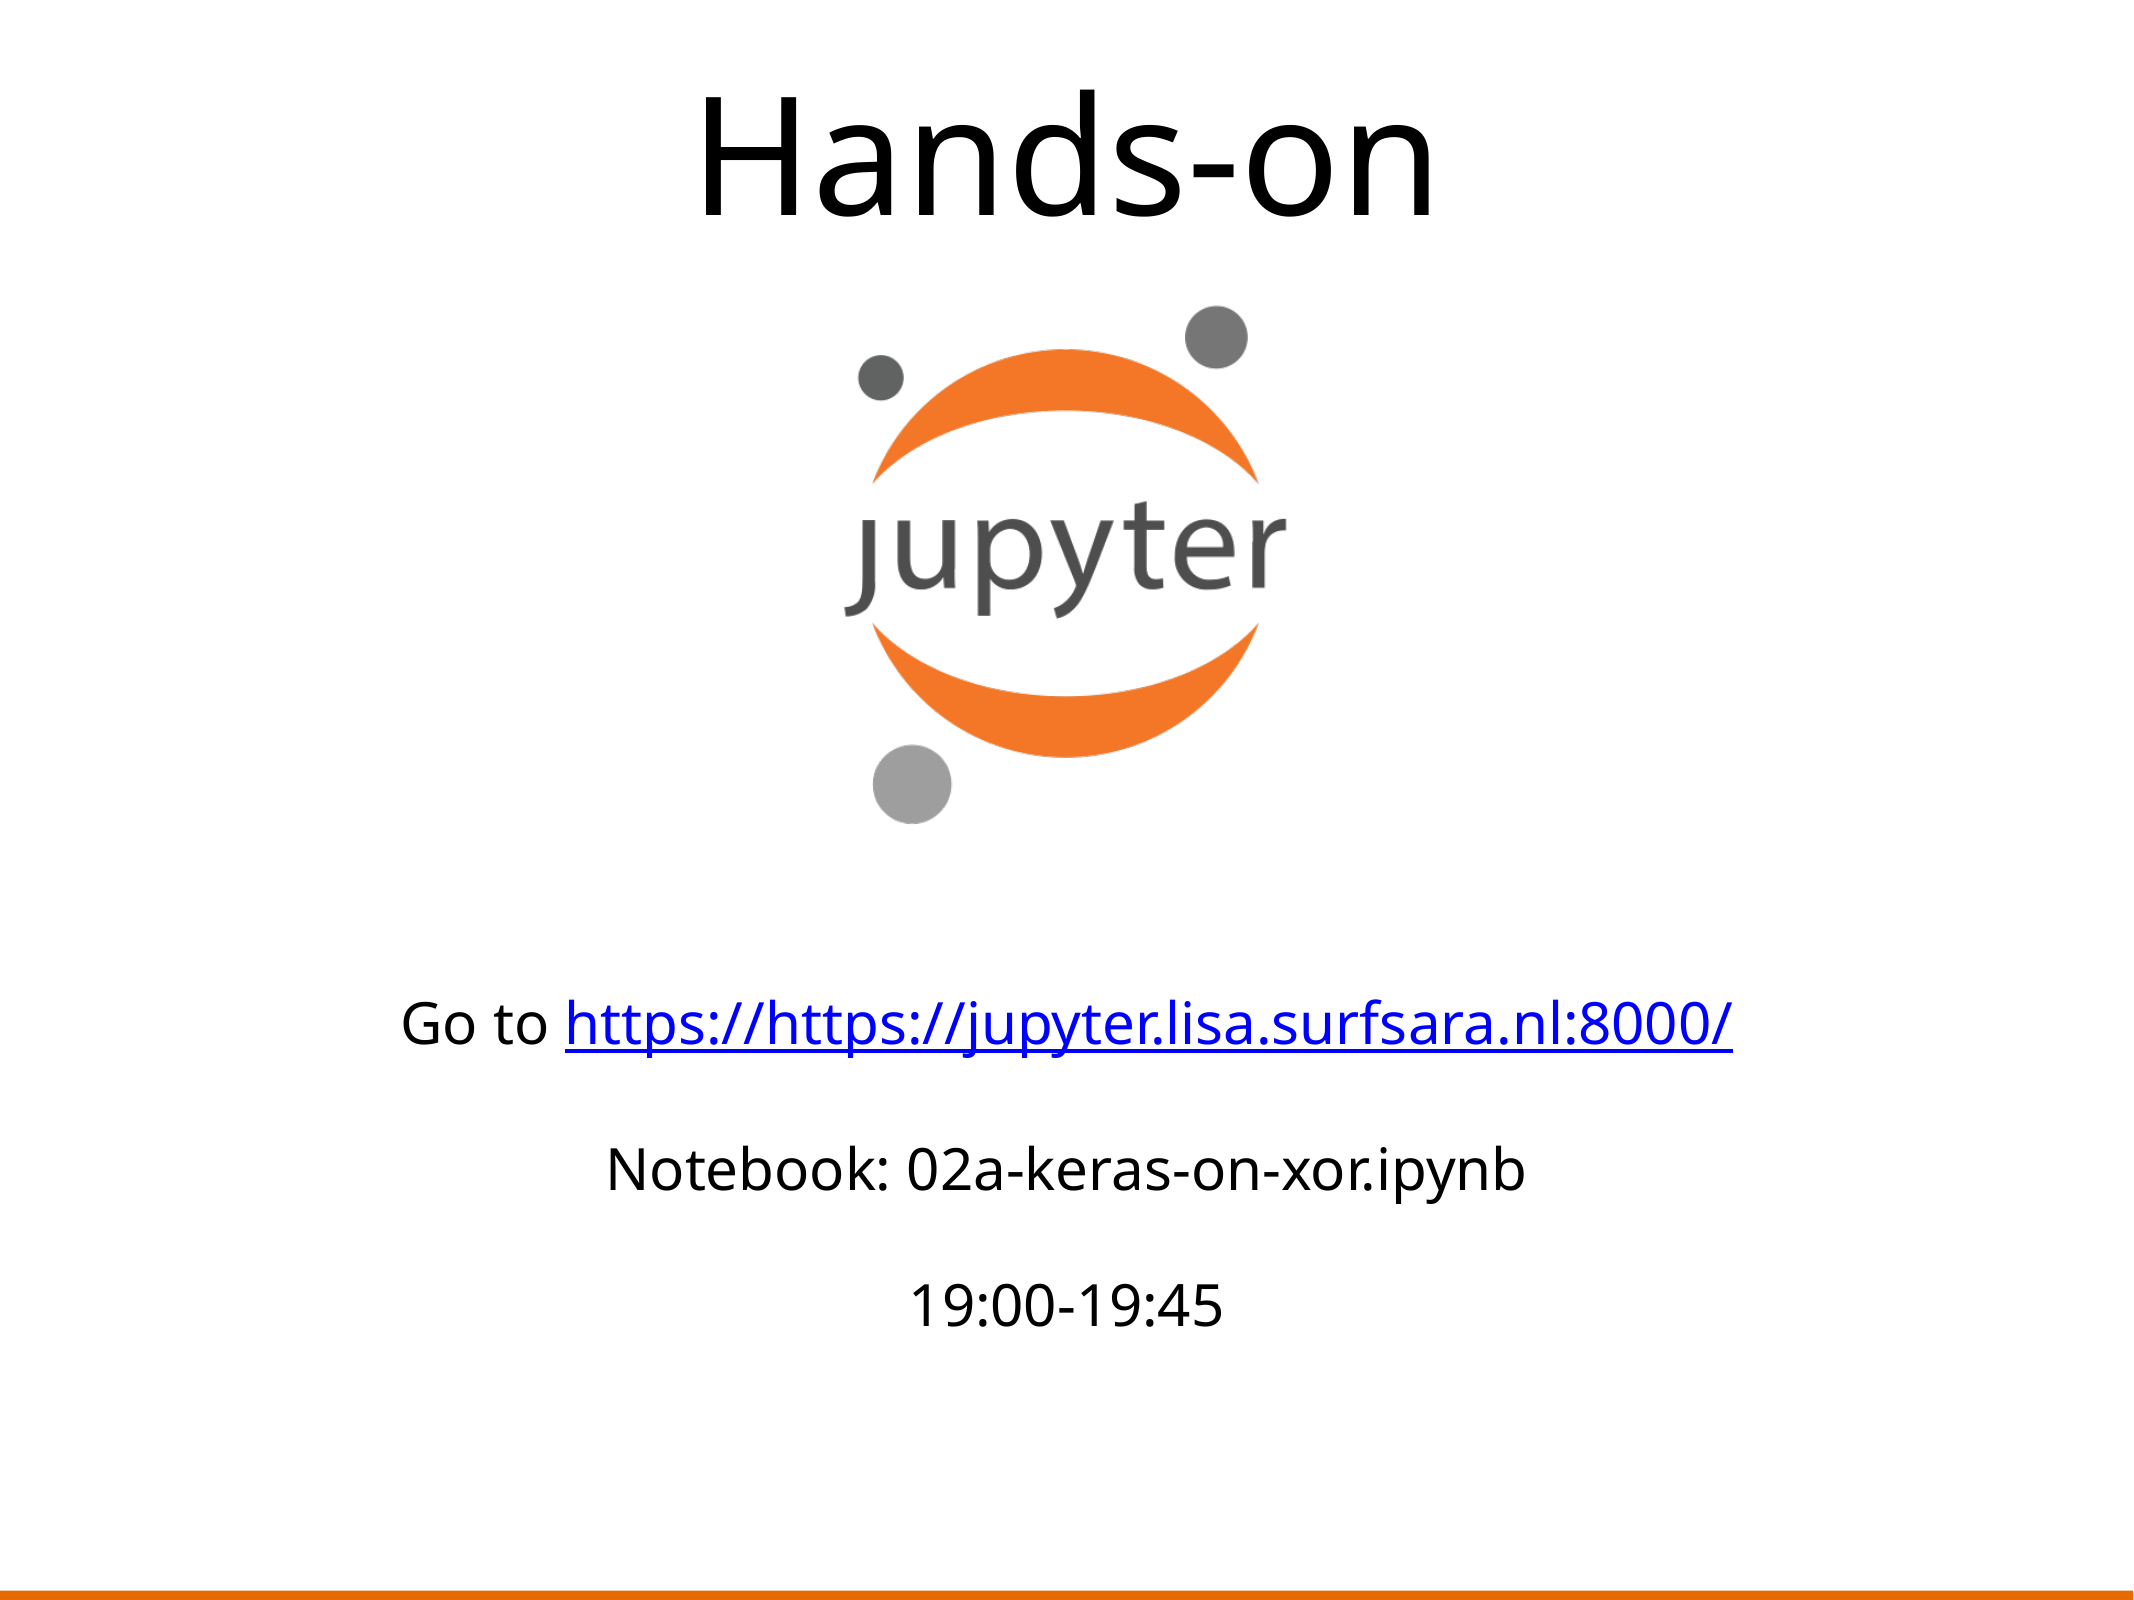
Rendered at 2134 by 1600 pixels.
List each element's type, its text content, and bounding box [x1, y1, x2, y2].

list Go to https://https://jupyter.lisa.surfsara.nl:8000/ Notebook: 02a-keras-on-xor.ipynb 19:00-19:45 [155, 867, 1978, 1457]
title Hands-on [155, 41, 1978, 259]
picture [839, 299, 1294, 827]
